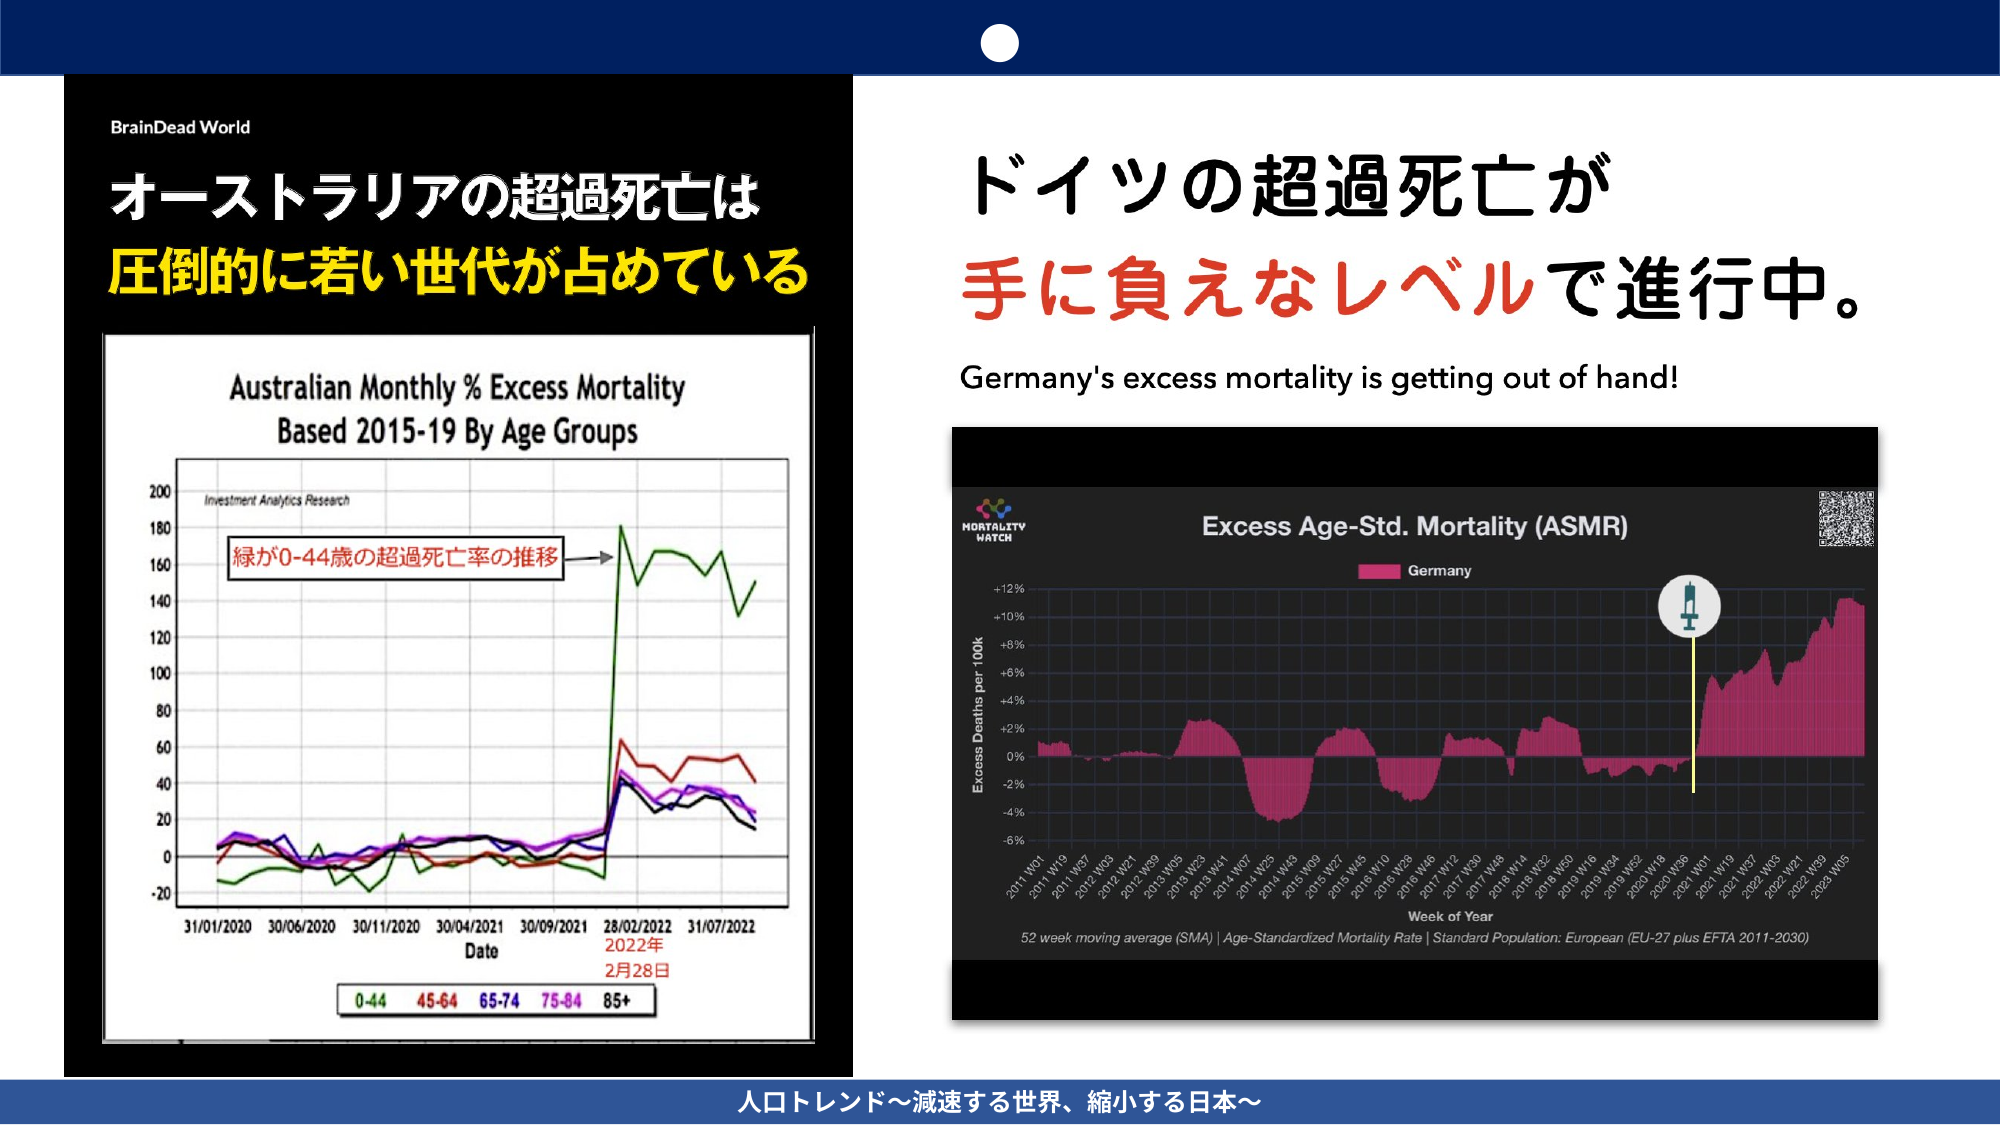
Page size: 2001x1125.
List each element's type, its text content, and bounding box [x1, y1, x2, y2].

picture [917, 92, 1910, 1059]
text_box ● [0, 0, 2000, 76]
picture [64, 74, 853, 1077]
text_box 人口トレンド～減速する世界、縮小する日本～ [0, 1079, 2000, 1125]
